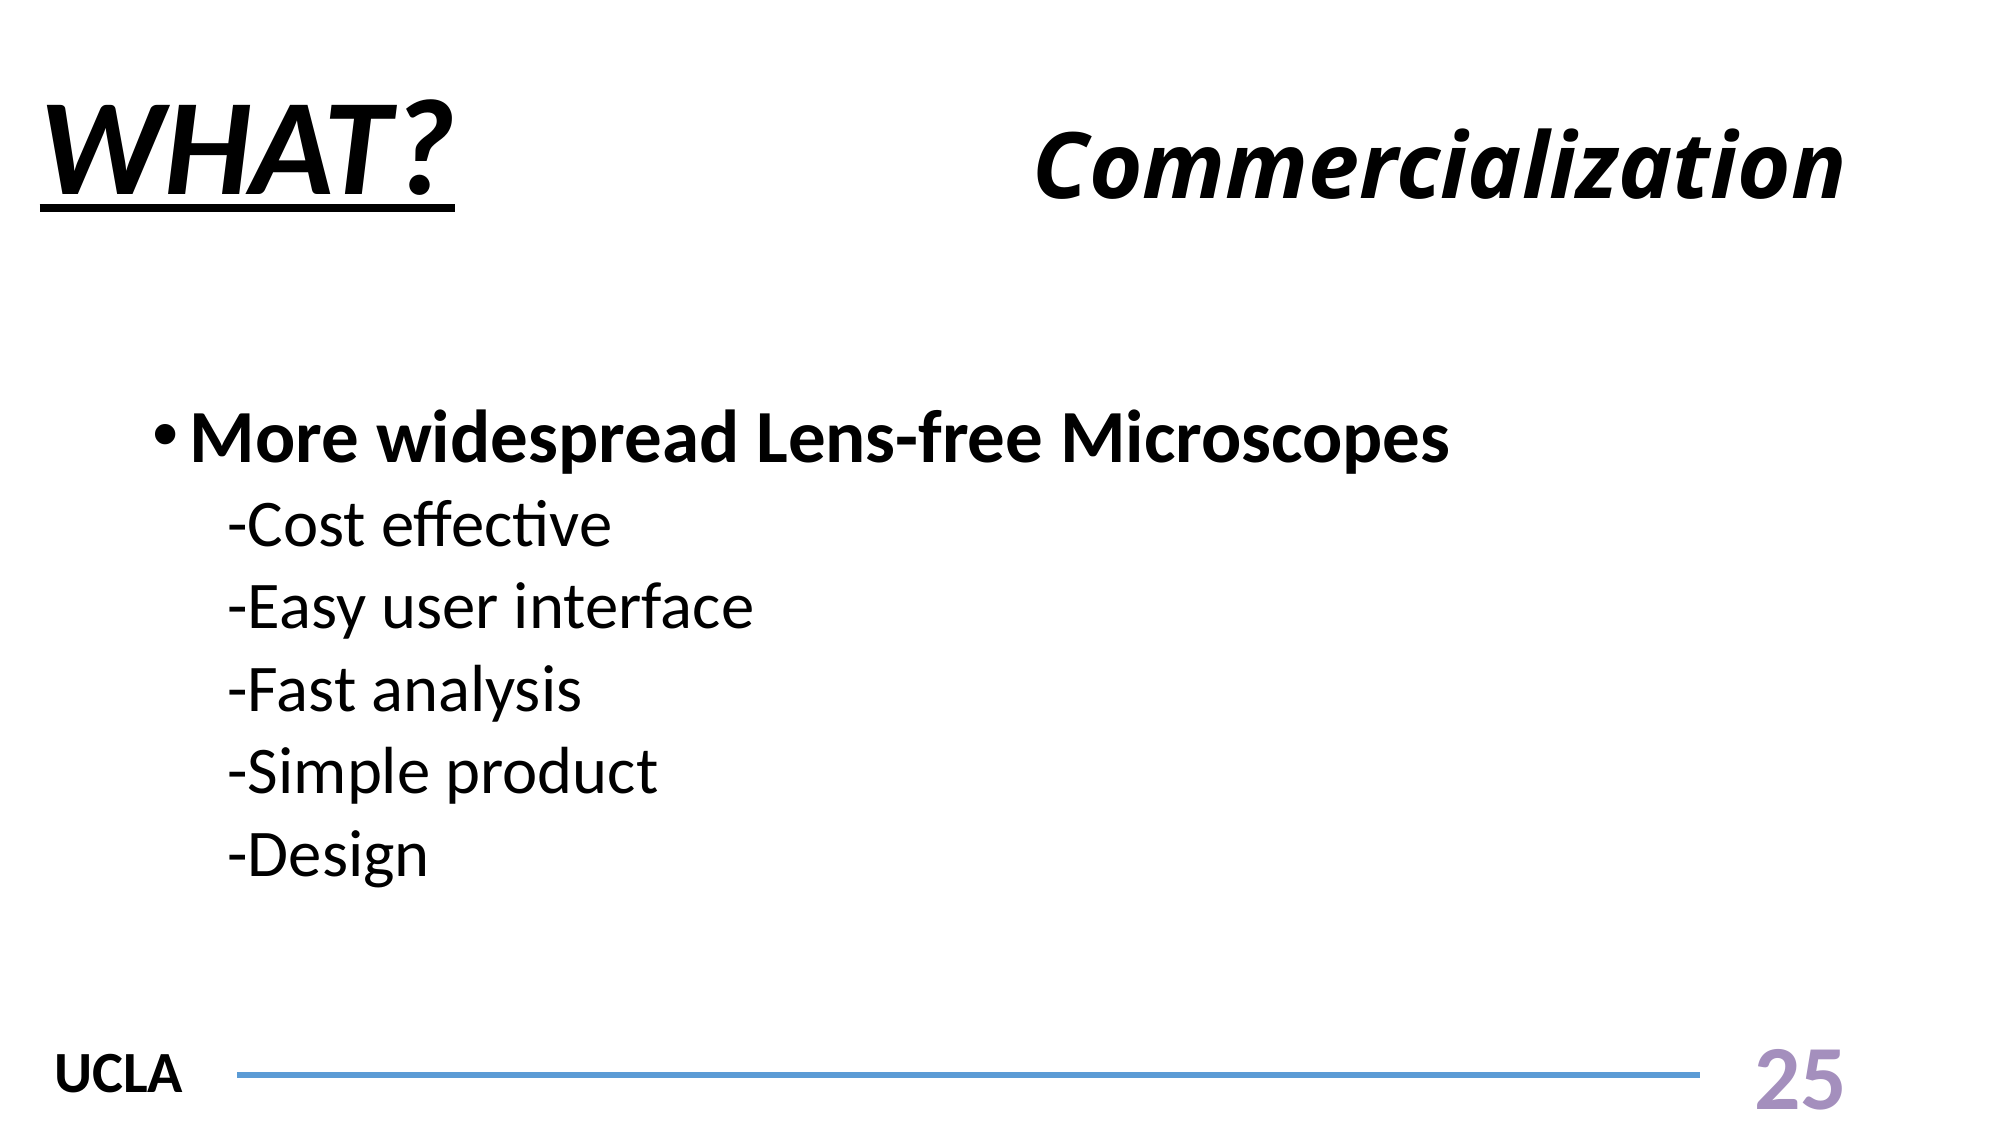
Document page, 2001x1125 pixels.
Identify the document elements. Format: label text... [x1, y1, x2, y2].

title Commercialization [137, 59, 1863, 278]
list More widespread Lens-free Microscopes -Cost effective -Easy user interface -Fast analysis -Simple product -Design [137, 299, 1863, 1014]
slide_number 25 [1412, 1042, 1863, 1103]
text_box WHAT? [24, 50, 638, 230]
